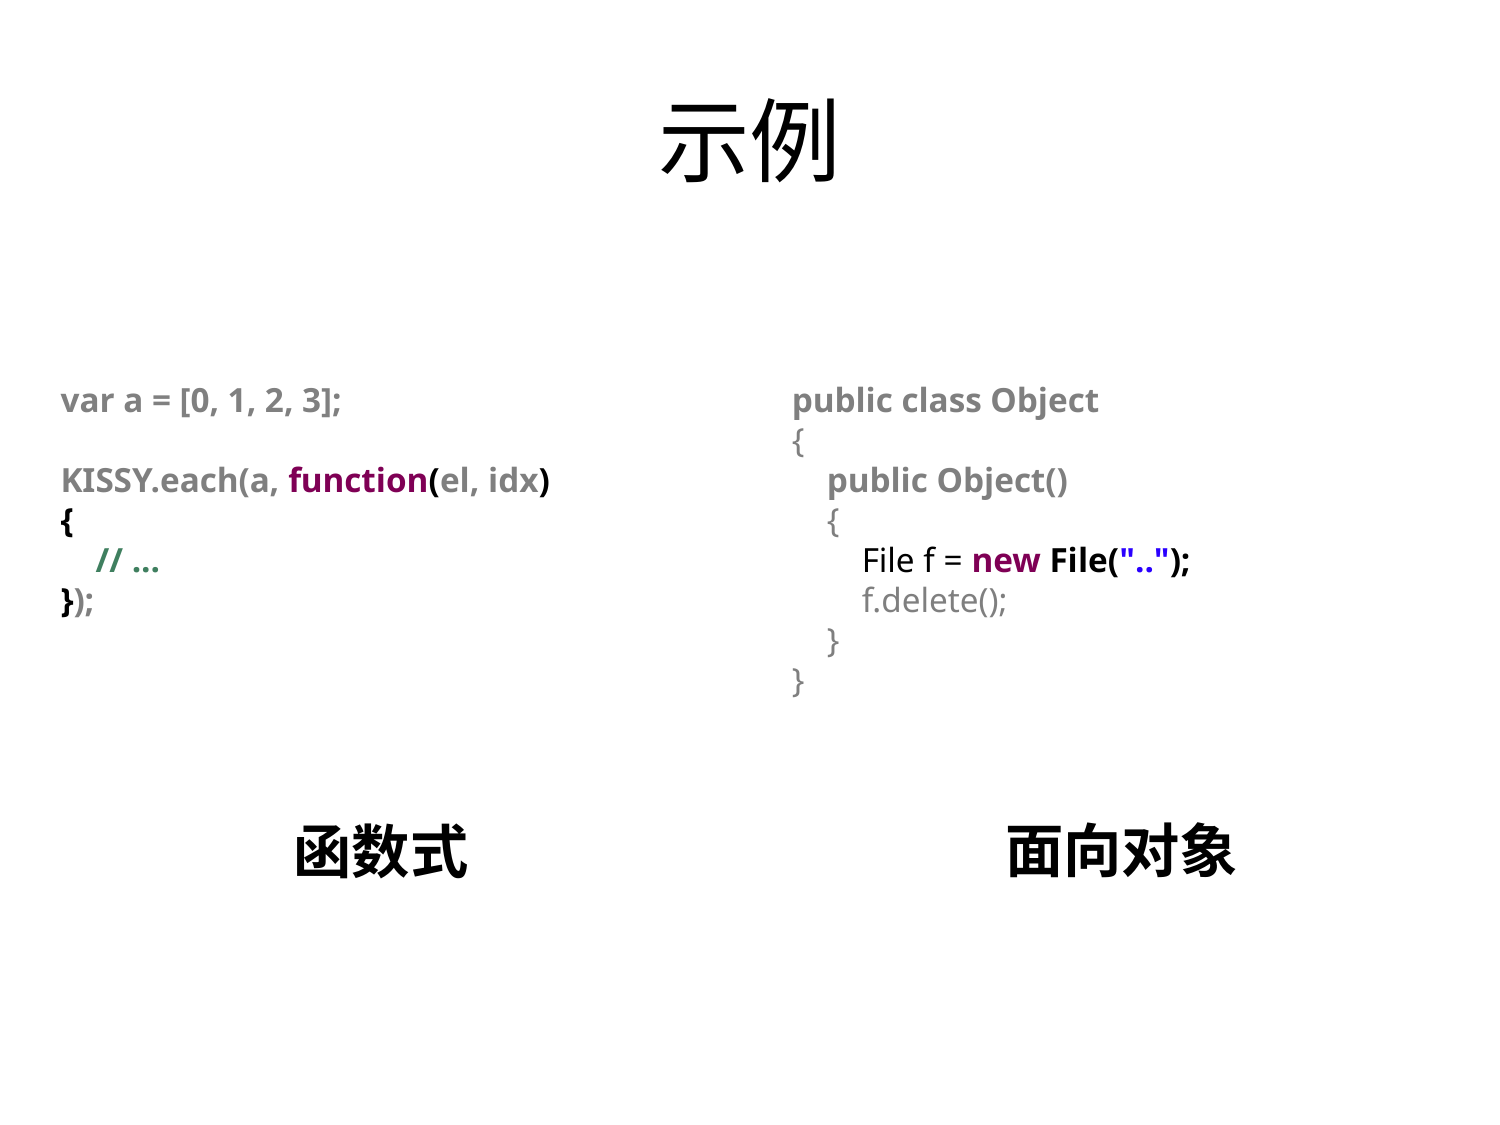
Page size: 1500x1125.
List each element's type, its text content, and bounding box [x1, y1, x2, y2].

text_box var a = [0, 1, 2, 3]; KISSY.each(a, function(el, idx) { // ... }); [45, 371, 713, 673]
text_box 函数式 [278, 808, 484, 893]
title 示例 [75, 45, 1425, 233]
text_box public class Object { public Object() { File f = new File(".."); f.delete(); } } [777, 371, 1465, 707]
text_box 面向对象 [990, 806, 1253, 892]
